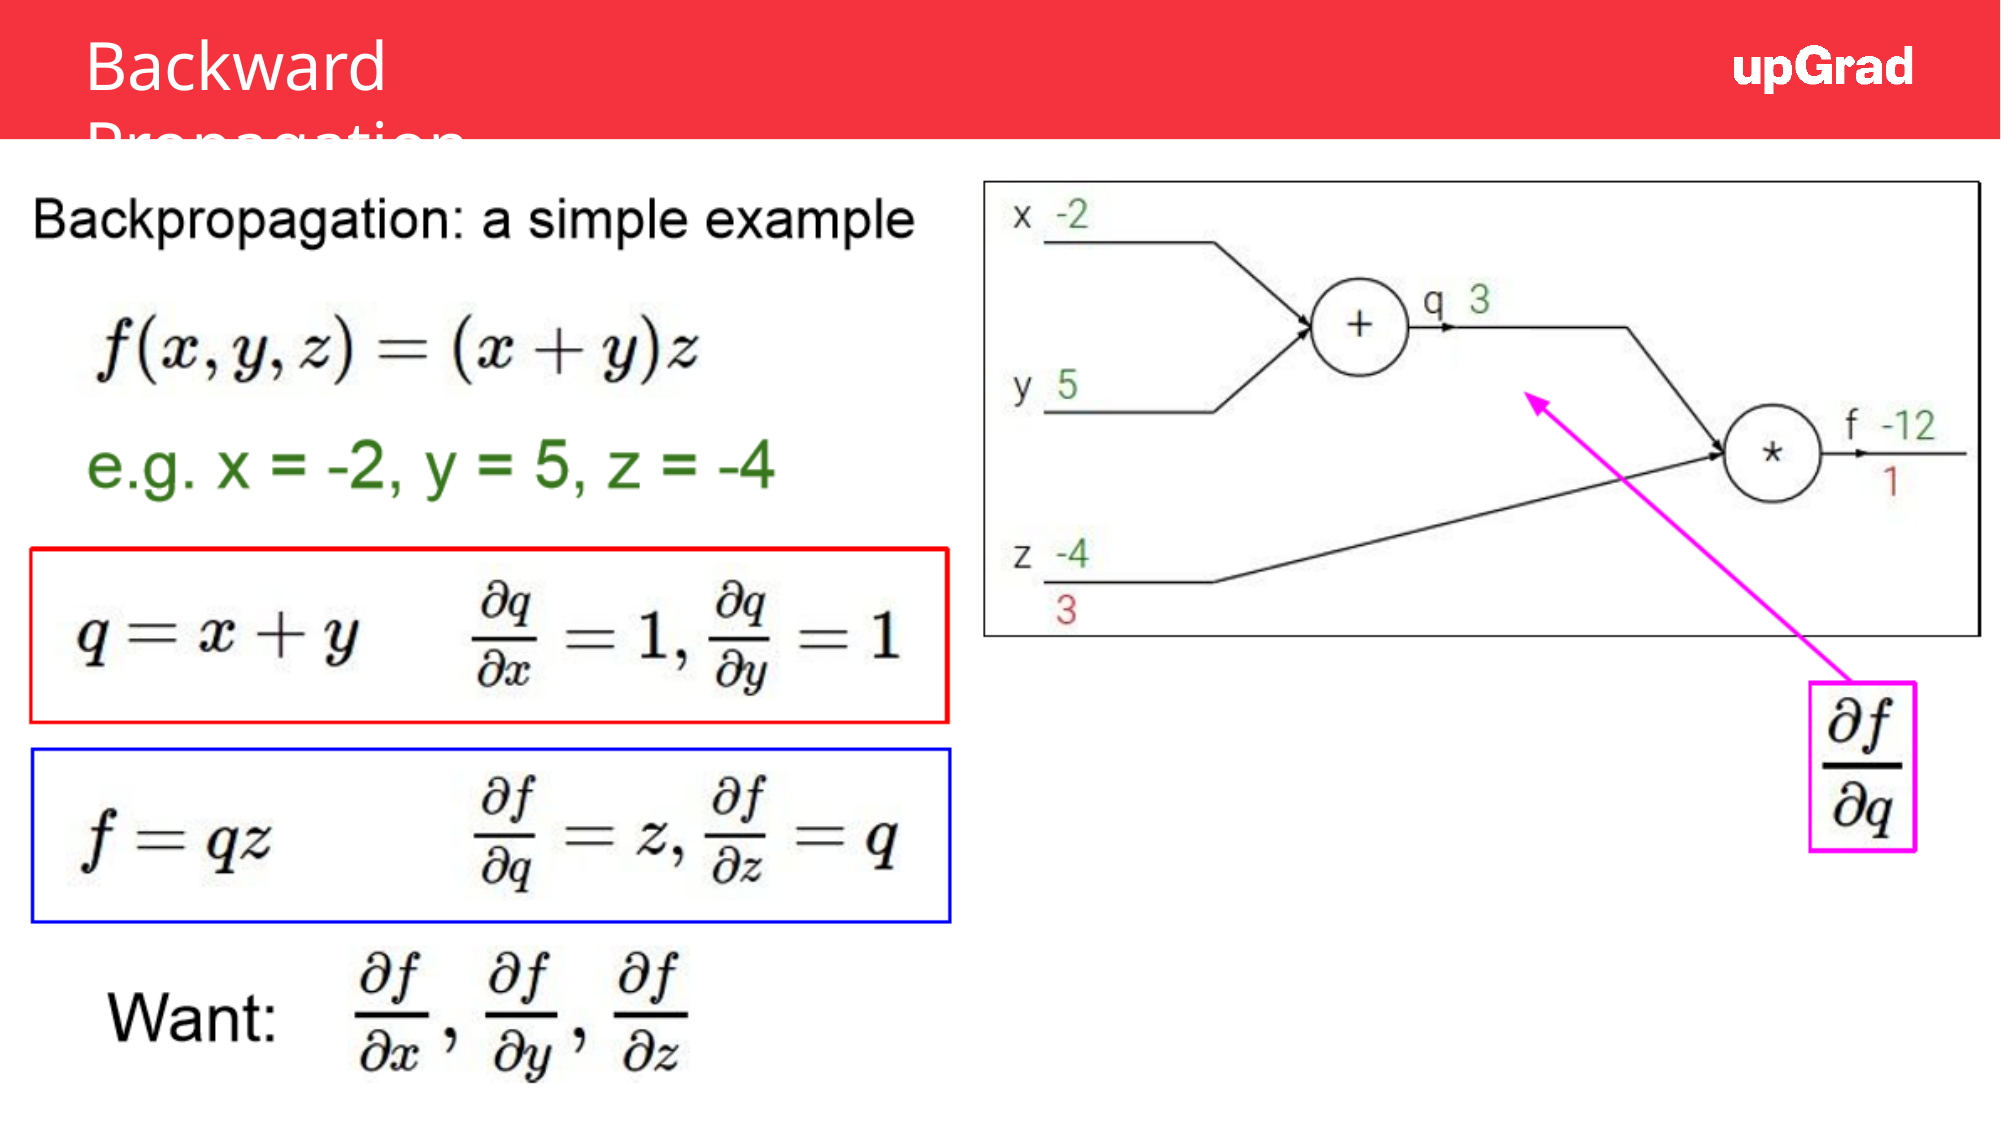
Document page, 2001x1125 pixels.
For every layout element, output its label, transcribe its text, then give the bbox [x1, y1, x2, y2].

text_box Backward Propagation [82, 21, 742, 153]
picture [1734, 45, 1913, 94]
picture [1, 155, 2000, 1101]
